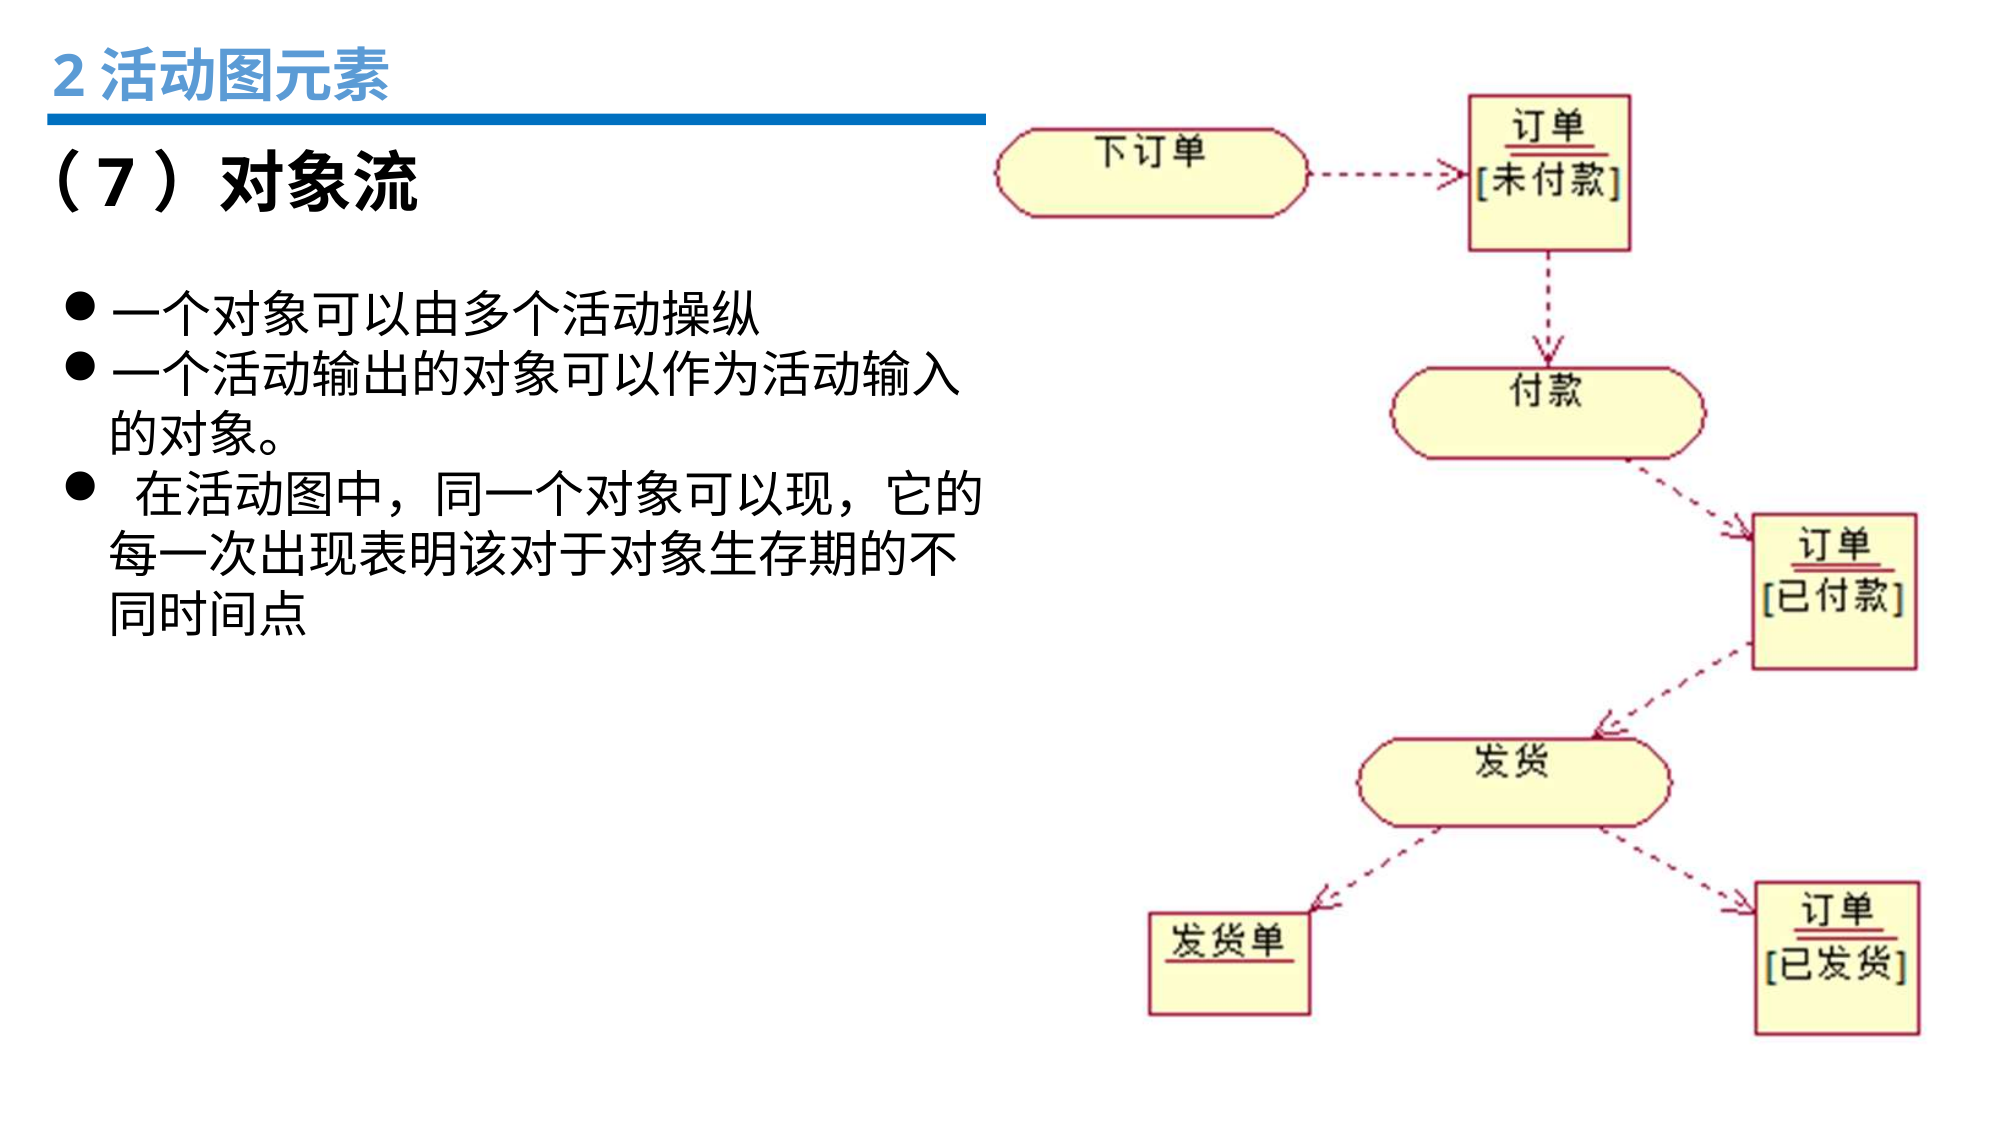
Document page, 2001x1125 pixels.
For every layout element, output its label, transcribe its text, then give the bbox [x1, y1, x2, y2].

picture [986, 63, 1967, 1083]
text_box （7）对象流 [0, 132, 955, 227]
text_box 2活动图元素 [37, 30, 406, 116]
text_box 一个对象可以由多个活动操纵 一个活动输出的对象可以作为活动输入的对象。 在活动图中，同一个对象可以现，它的每一次出现表明该对于对象生存期的不同时间点 [46, 274, 986, 650]
